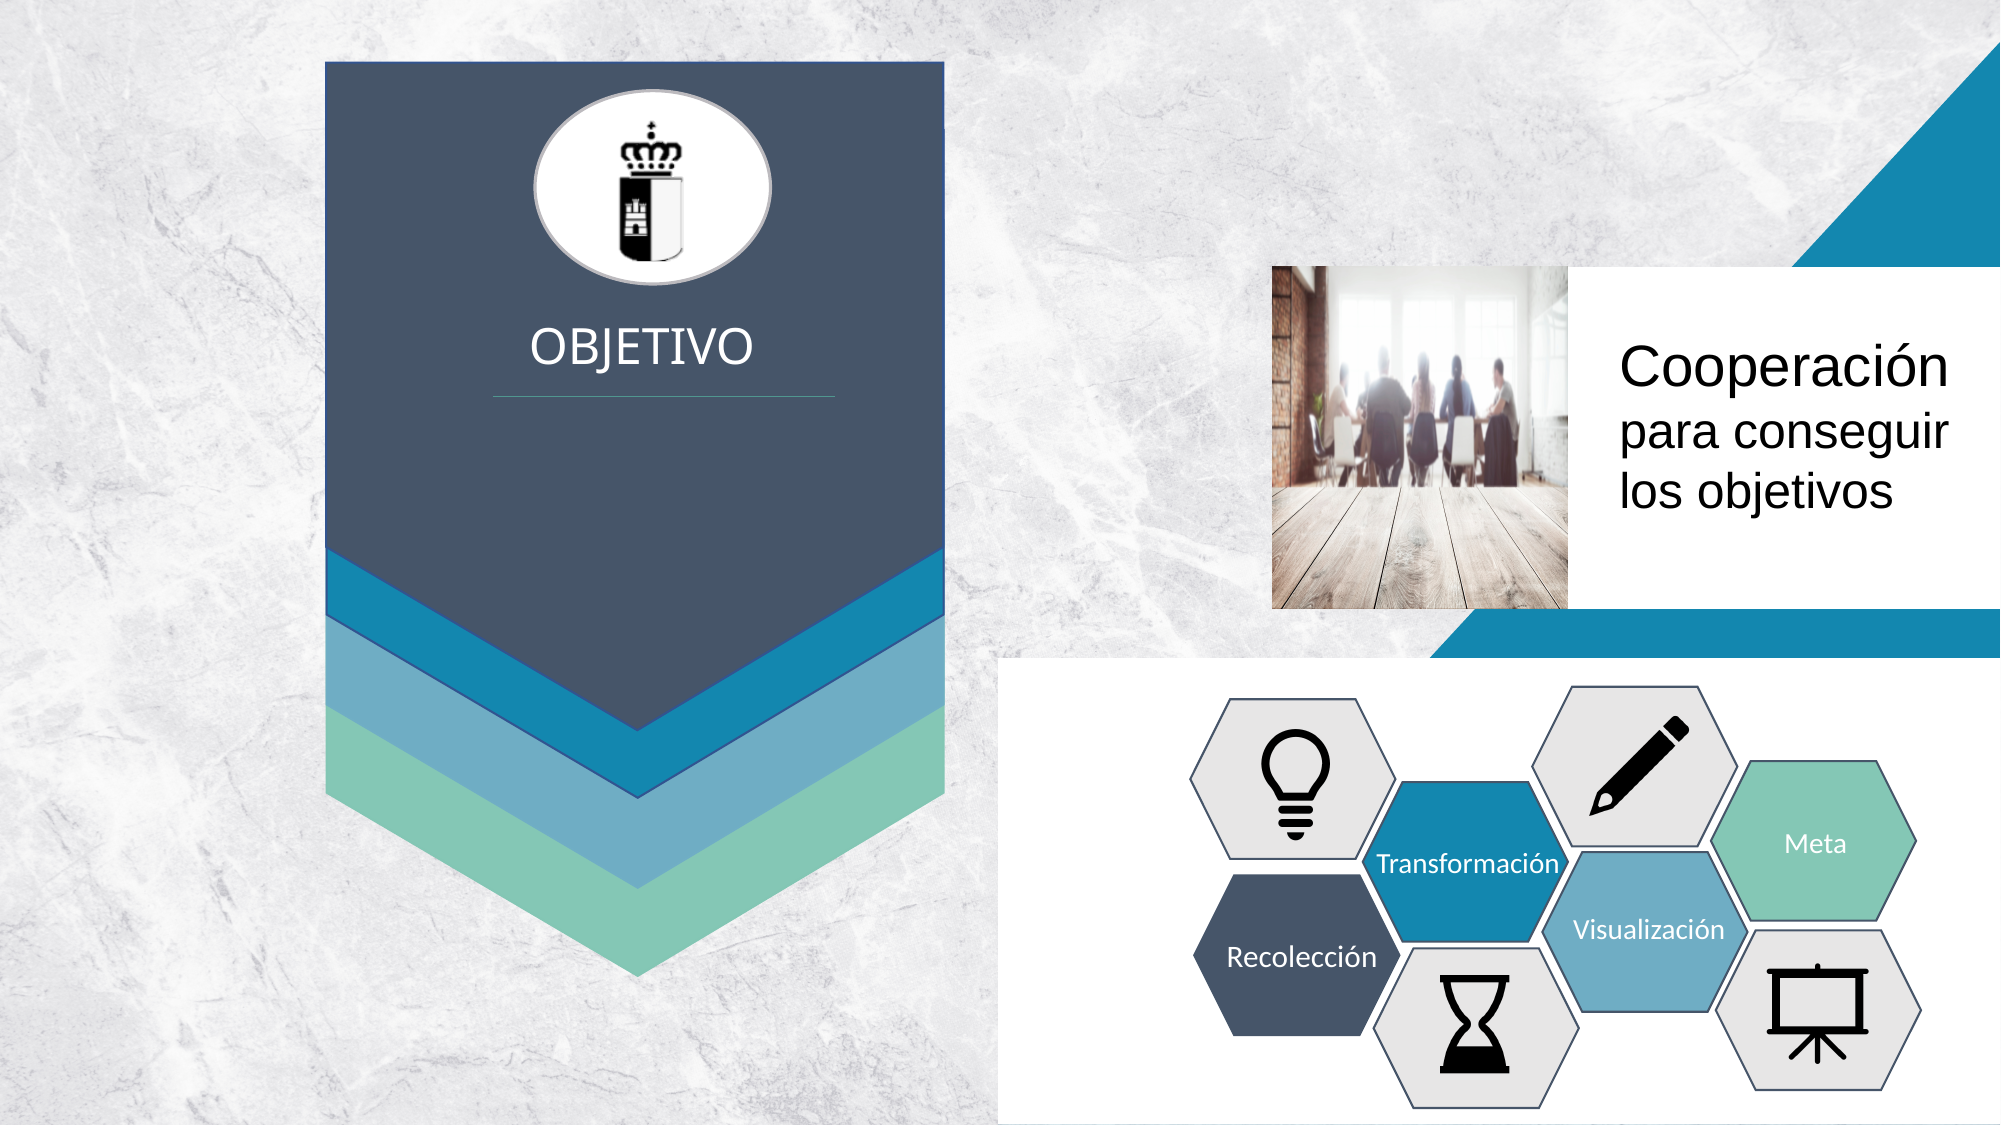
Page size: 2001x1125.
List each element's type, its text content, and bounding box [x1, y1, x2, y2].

text_box Transformación [1361, 836, 1588, 887]
text_box Cooperación para conseguir los objetivos [1604, 321, 1975, 526]
text_box Meta [1769, 817, 1873, 868]
text_box [325, 706, 945, 978]
text_box [1189, 698, 1397, 860]
text_box [1429, 610, 2000, 657]
text_box OBJETIVO [514, 306, 814, 382]
text_box [1372, 947, 1580, 1110]
text_box [1271, 266, 2000, 610]
text_box [1714, 929, 1923, 1092]
text_box [1531, 685, 1739, 848]
text_box [1791, 40, 2000, 266]
picture [0, 0, 2001, 1125]
text_box Visualización [1558, 903, 1758, 954]
text_box [1374, 781, 1557, 836]
text_box [325, 61, 945, 732]
text_box [1193, 874, 1388, 1037]
text_box [1374, 887, 1557, 943]
text_box [1541, 851, 1738, 1013]
picture [1232, 721, 1360, 849]
text_box [325, 616, 945, 889]
text_box [1709, 760, 1918, 922]
picture [1415, 965, 1534, 1083]
text_box [325, 548, 945, 799]
text_box Recolección [1211, 928, 1438, 981]
text_box [997, 657, 2000, 1125]
picture [1753, 949, 1882, 1078]
text_box [533, 89, 772, 286]
picture [1579, 706, 1699, 826]
